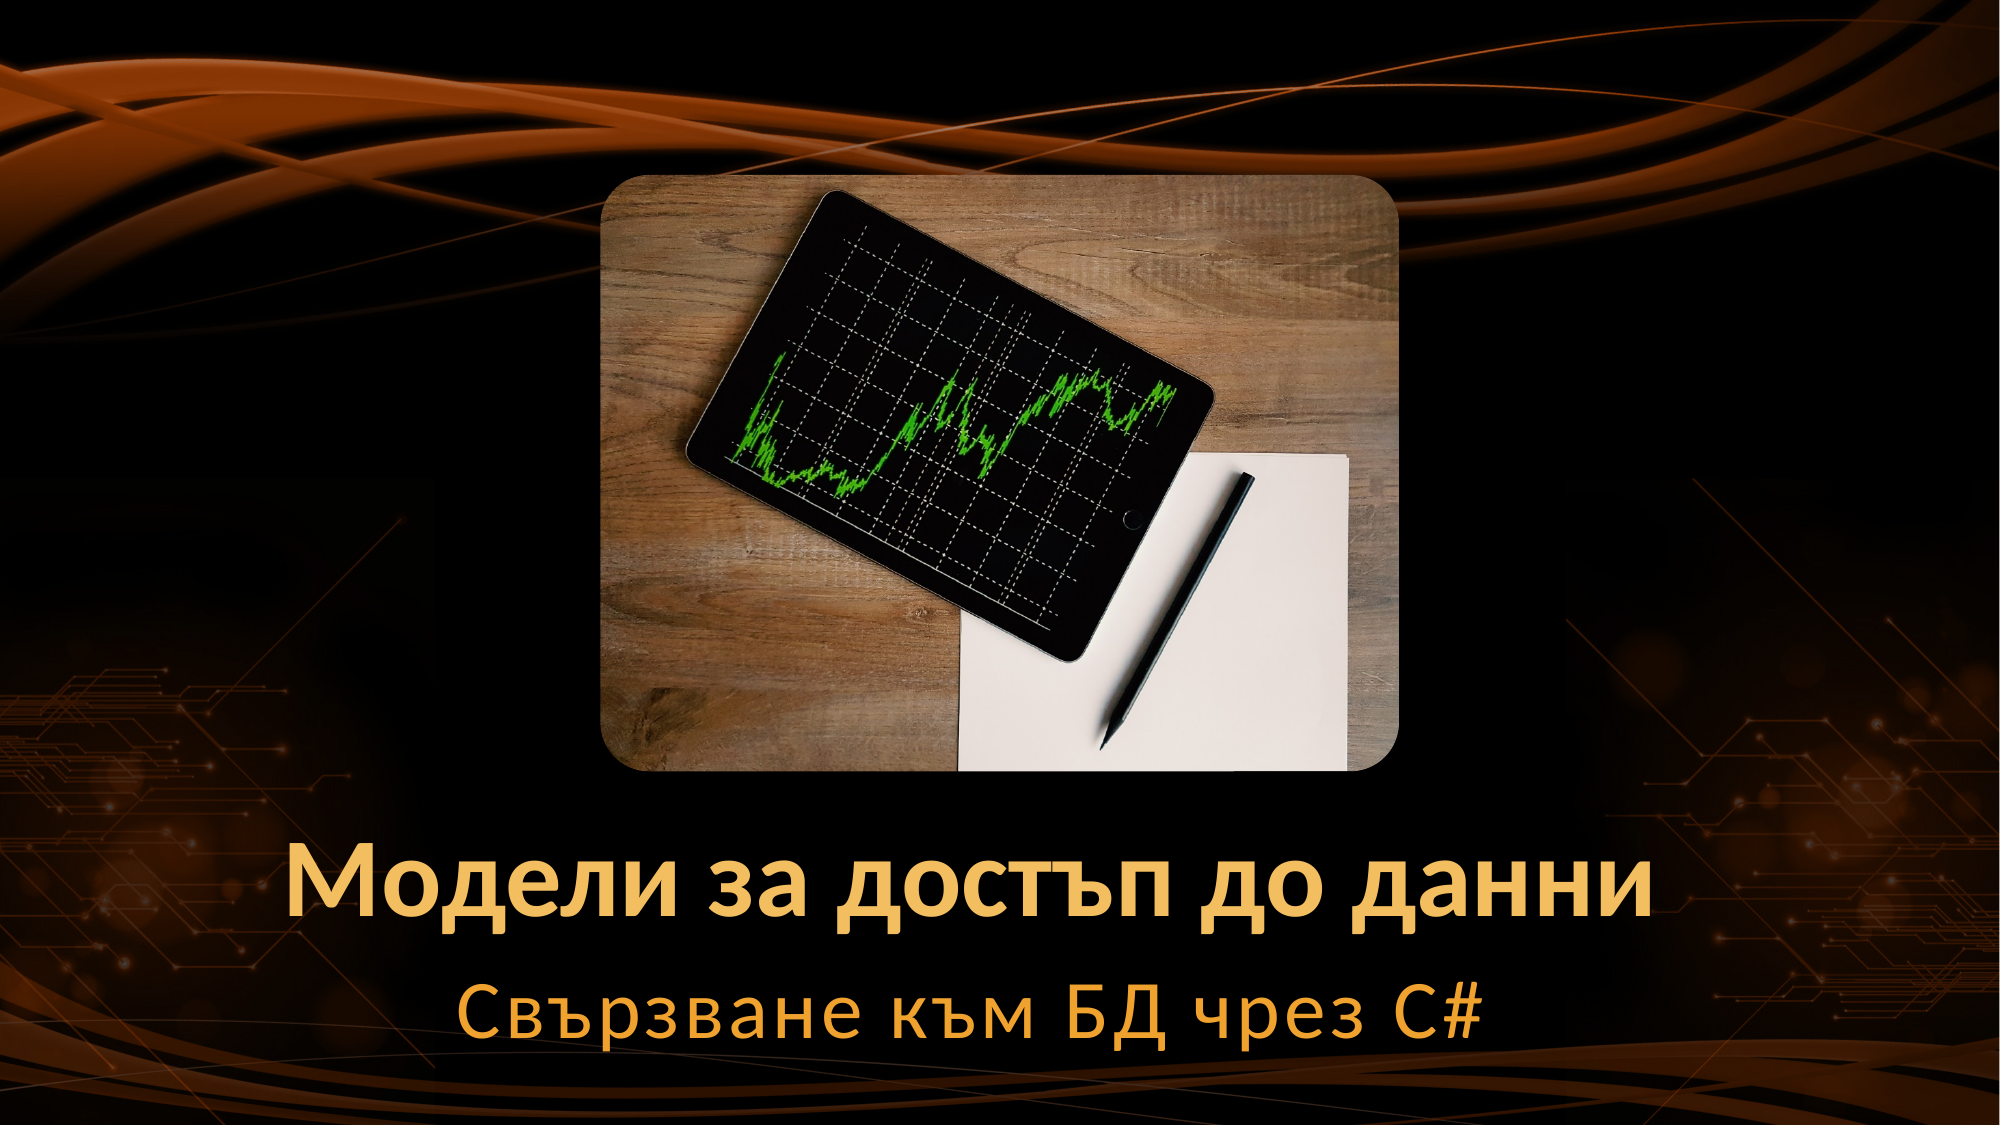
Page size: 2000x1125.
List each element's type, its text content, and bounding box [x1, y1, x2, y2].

title Модели за достъп до данни [237, 812, 1704, 944]
picture [0, 0, 2000, 1125]
list Свързване към БД чрез C# [237, 944, 1704, 1058]
